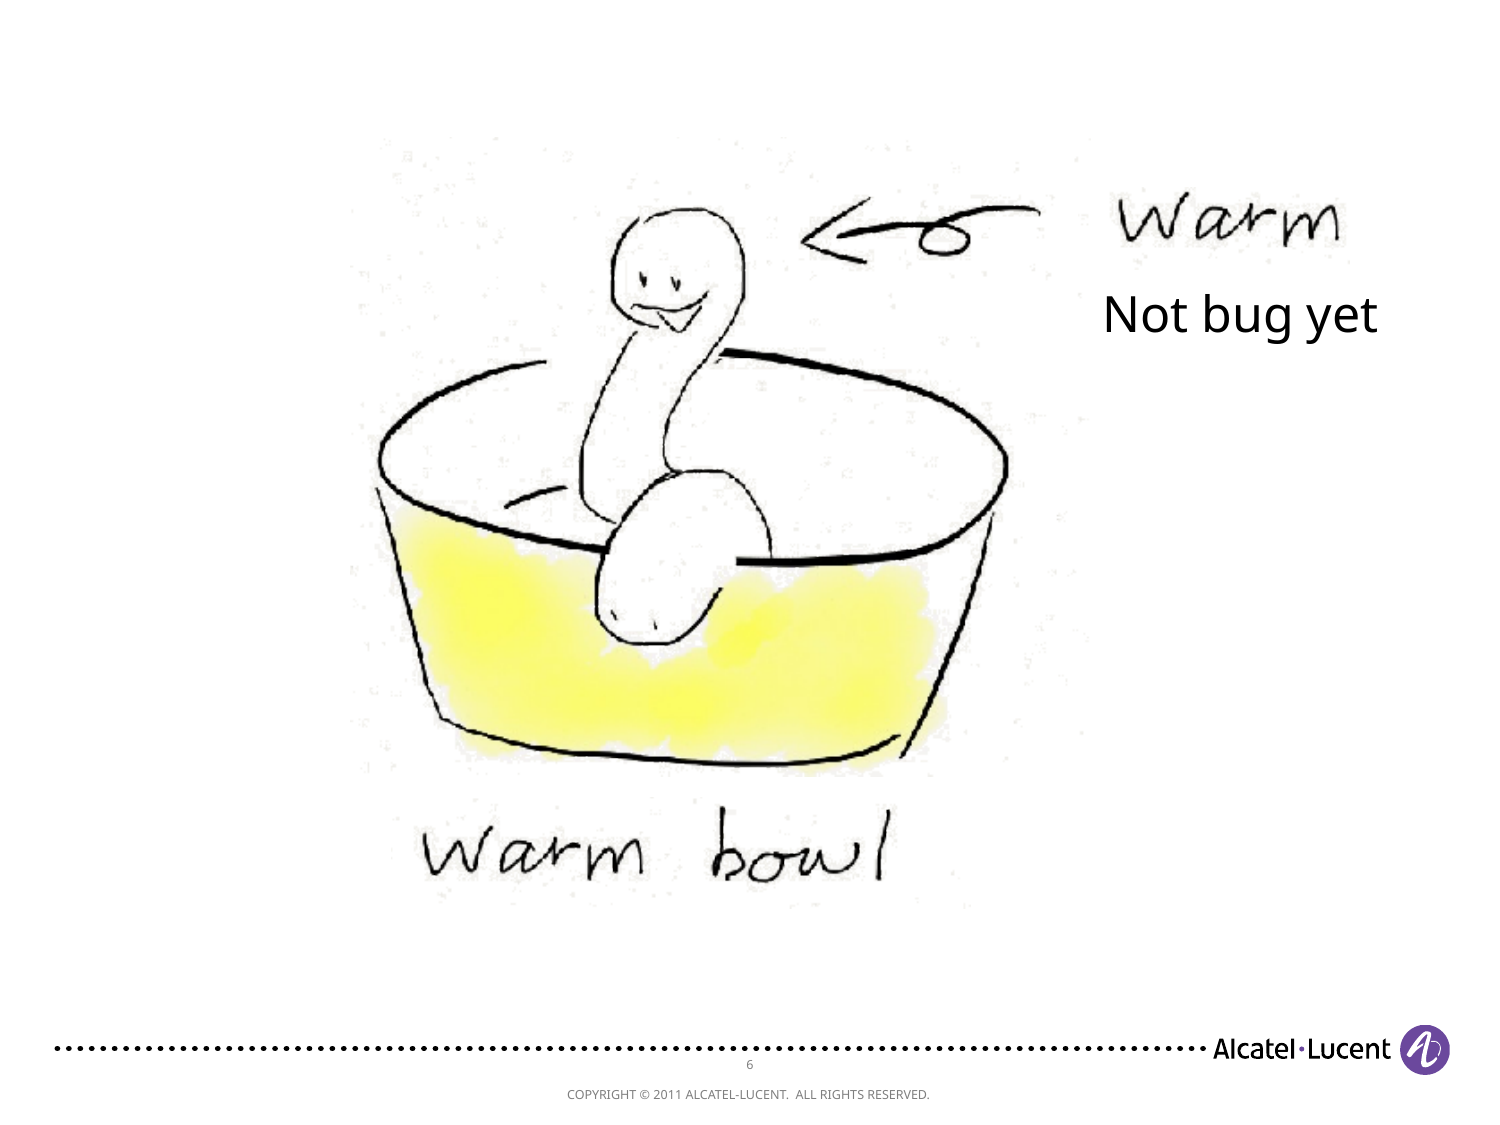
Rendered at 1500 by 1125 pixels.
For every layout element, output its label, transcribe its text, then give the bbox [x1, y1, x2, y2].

text_box Not bug yet [1354, 274, 1413, 350]
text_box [349, 137, 1351, 910]
